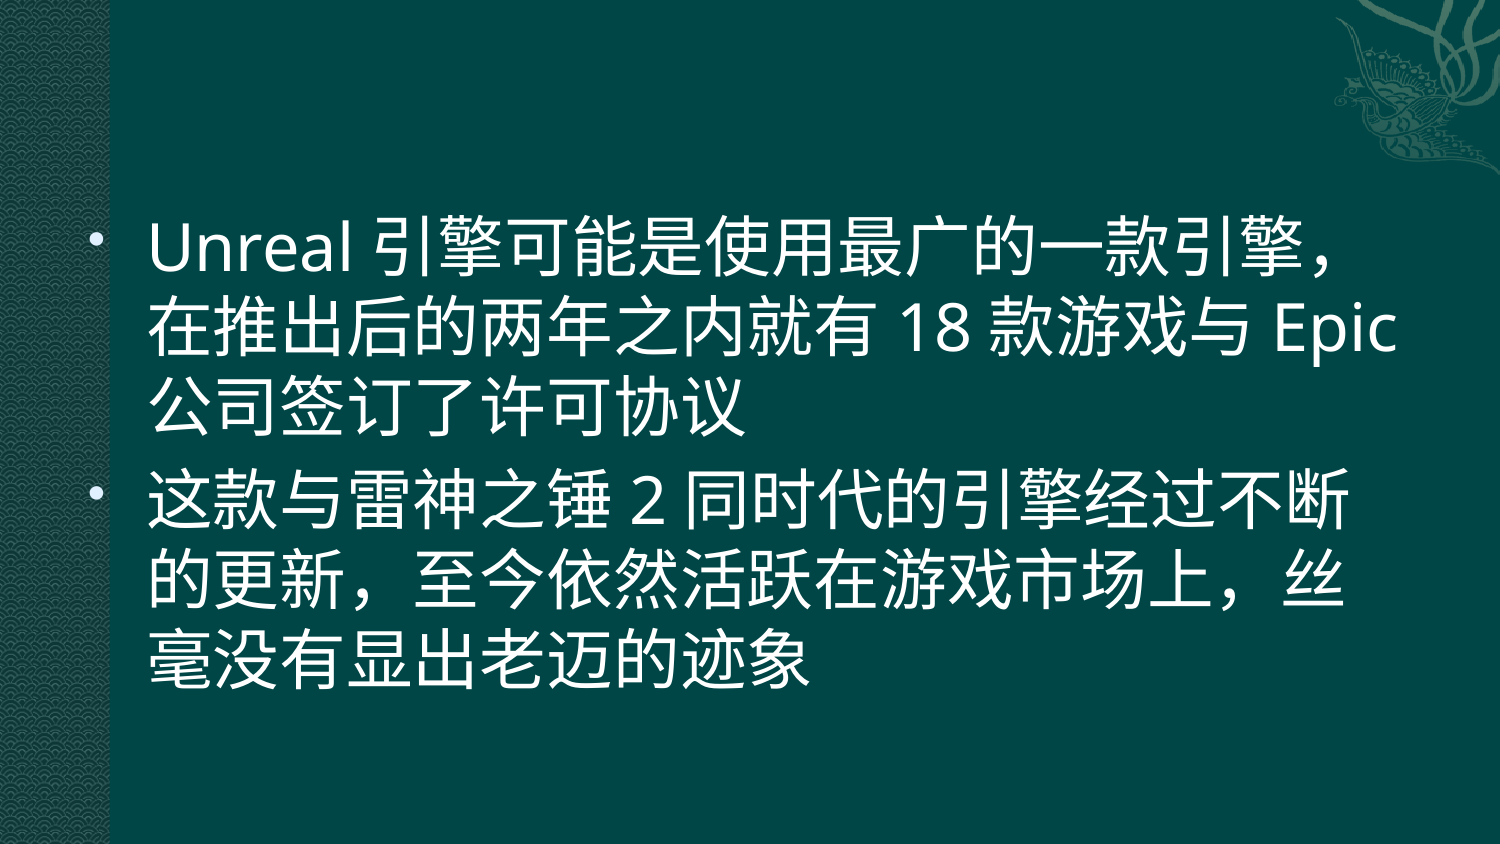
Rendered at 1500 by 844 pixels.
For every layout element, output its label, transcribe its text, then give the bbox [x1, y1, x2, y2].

list Unreal引擎可能是使用最广的一款引擎，在推出后的两年之内就有18款游戏与Epic公司签订了许可协议 这款与雷神之锤2同时代的引擎经过不断的更新，至今依然活跃在游戏市场上，丝毫没有显出老迈的迹象 [75, 196, 1425, 754]
picture [0, 0, 110, 844]
